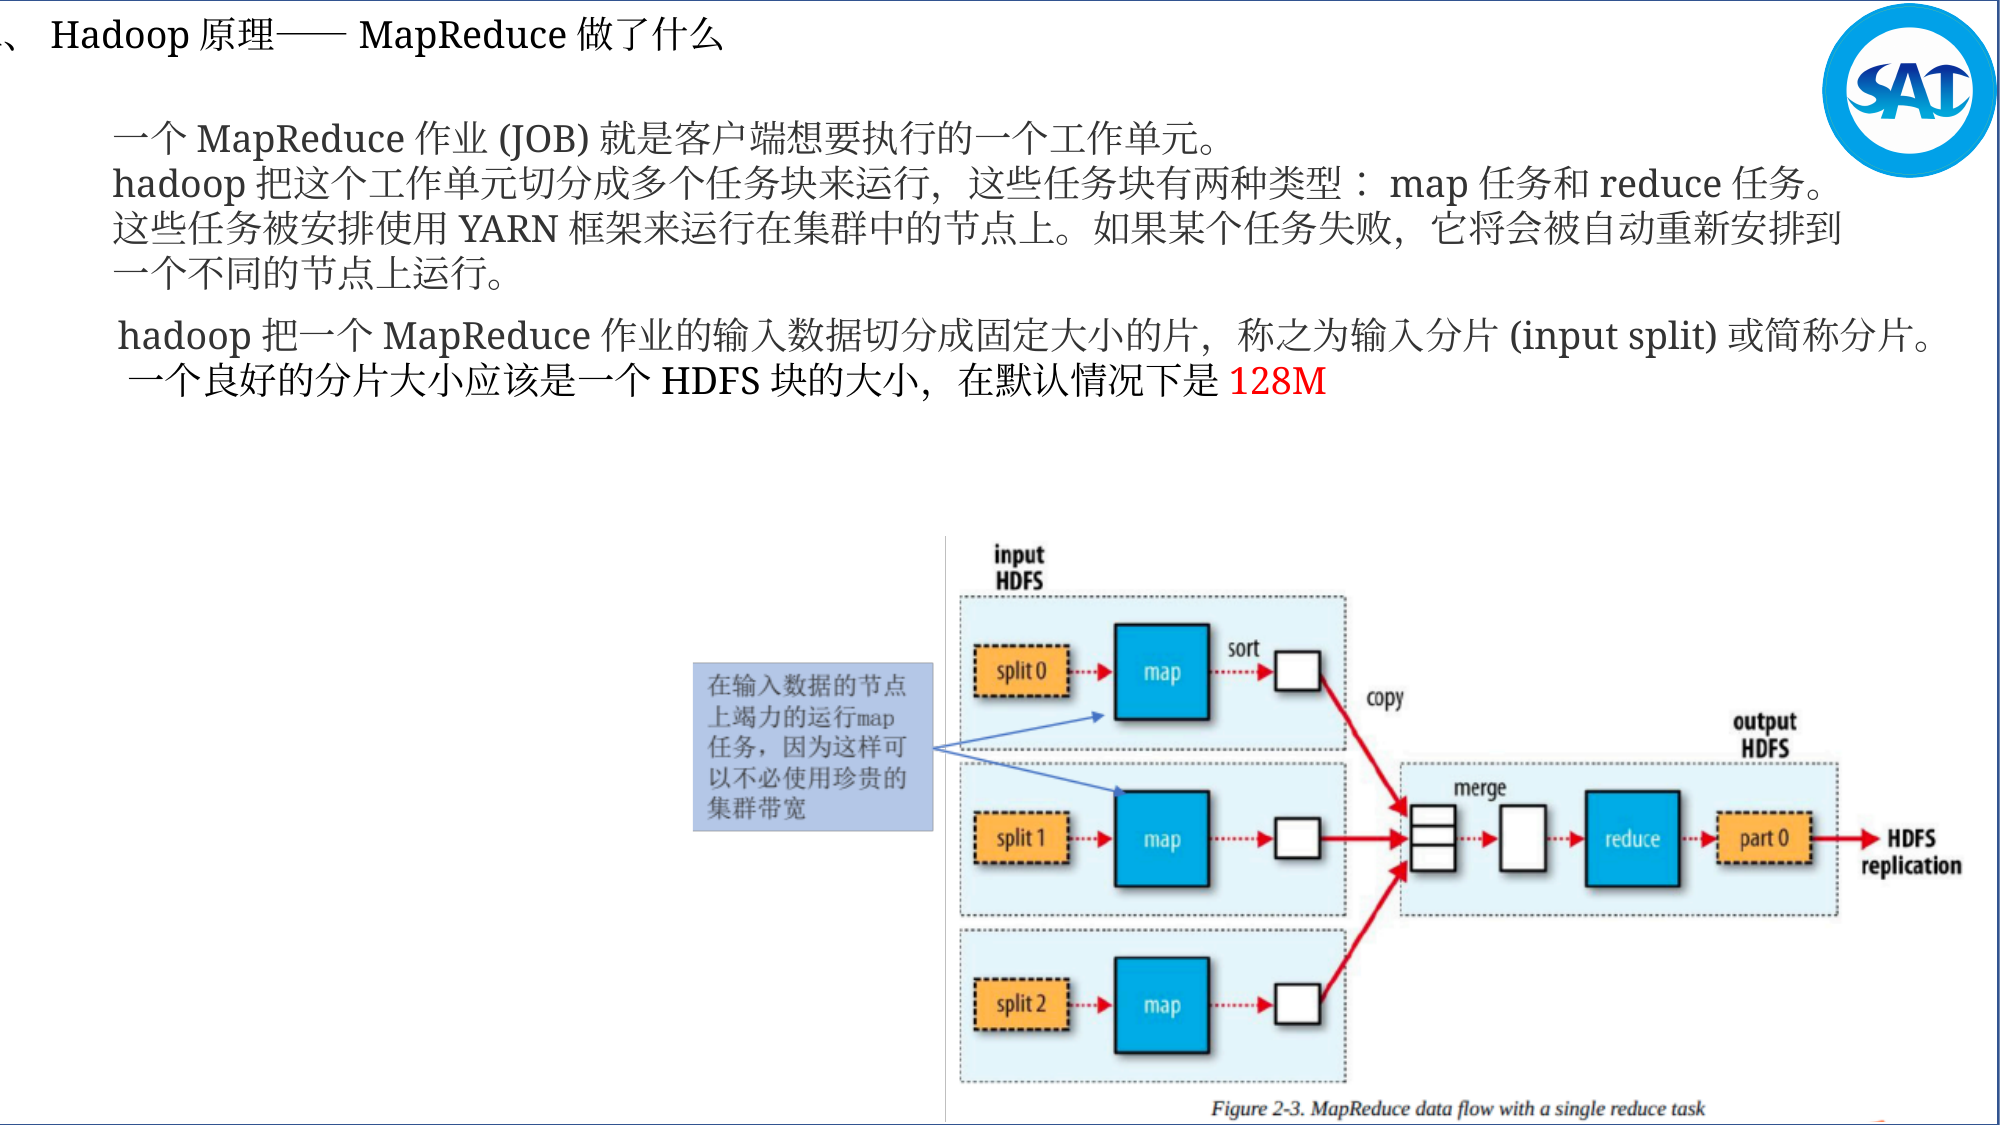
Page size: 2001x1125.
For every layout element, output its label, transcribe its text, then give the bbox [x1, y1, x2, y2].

text_box 一个MapReduce作业(JOB)就是客户端想要执行的一个工作单元。 hadoop把这个工作单元切分成多个任务块来运行，这些任务块有两种类型：map任务和reduce任务。这些任务被安排使用YARN框架来运行在集群中的节点上。如果某个任务失败，它将会被自动重新安排到一个不同的节点上运行。 [97, 107, 1870, 303]
text_box hadoop把一个MapReduce作业的输入数据切分成固定大小的片，称之为输入分片(input split)或简称分片。 一个良好的分片大小应该是一个HDFS块的大小，在默认情况下是128M [103, 304, 1946, 410]
text_box 二、Hadoop原理——MapReduce做了什么 [0, 3, 742, 64]
picture [1847, 28, 1972, 153]
picture [1924, 105, 1997, 178]
picture [692, 536, 1989, 1122]
picture [1923, 3, 1997, 76]
picture [1870, 170, 1896, 178]
picture [1822, 3, 1896, 78]
